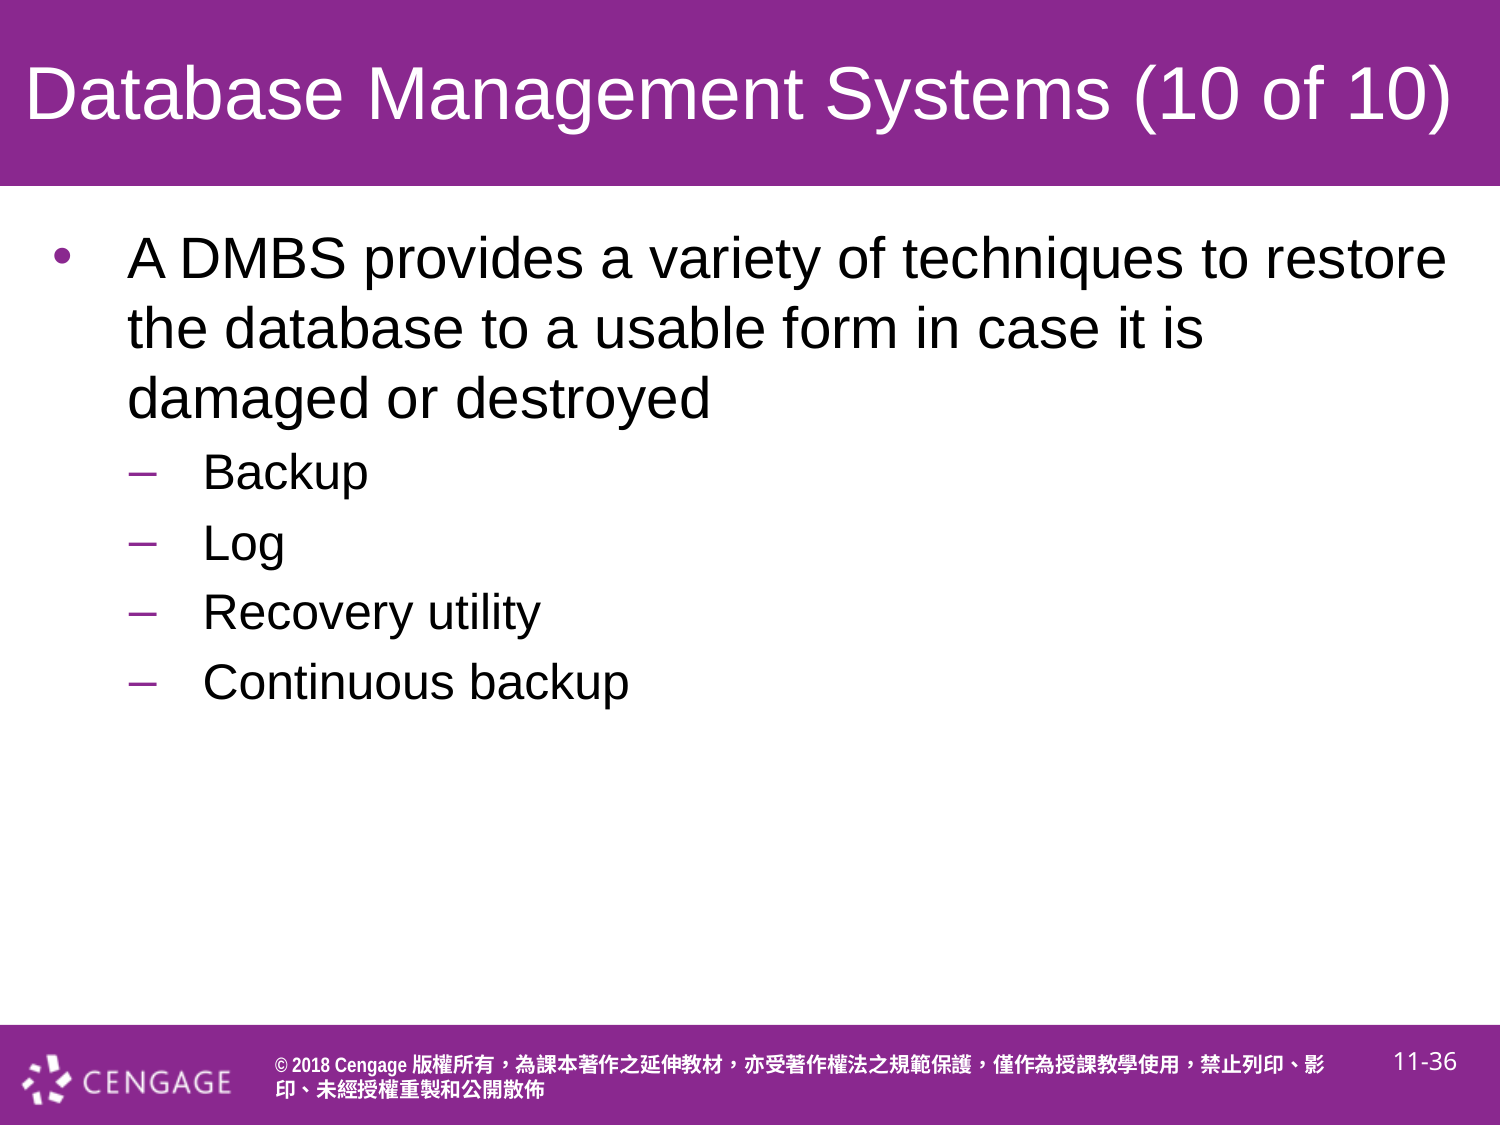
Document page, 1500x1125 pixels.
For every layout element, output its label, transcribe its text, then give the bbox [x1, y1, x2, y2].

title Database Management Systems (10 of 10) [7, 4, 1493, 175]
list A DMBS provides a variety of techniques to restore the database to a usable form in case it is damaged or destroyed Backup Log Recovery utility Continuous backup [37, 212, 1475, 1005]
picture [12, 1045, 236, 1113]
